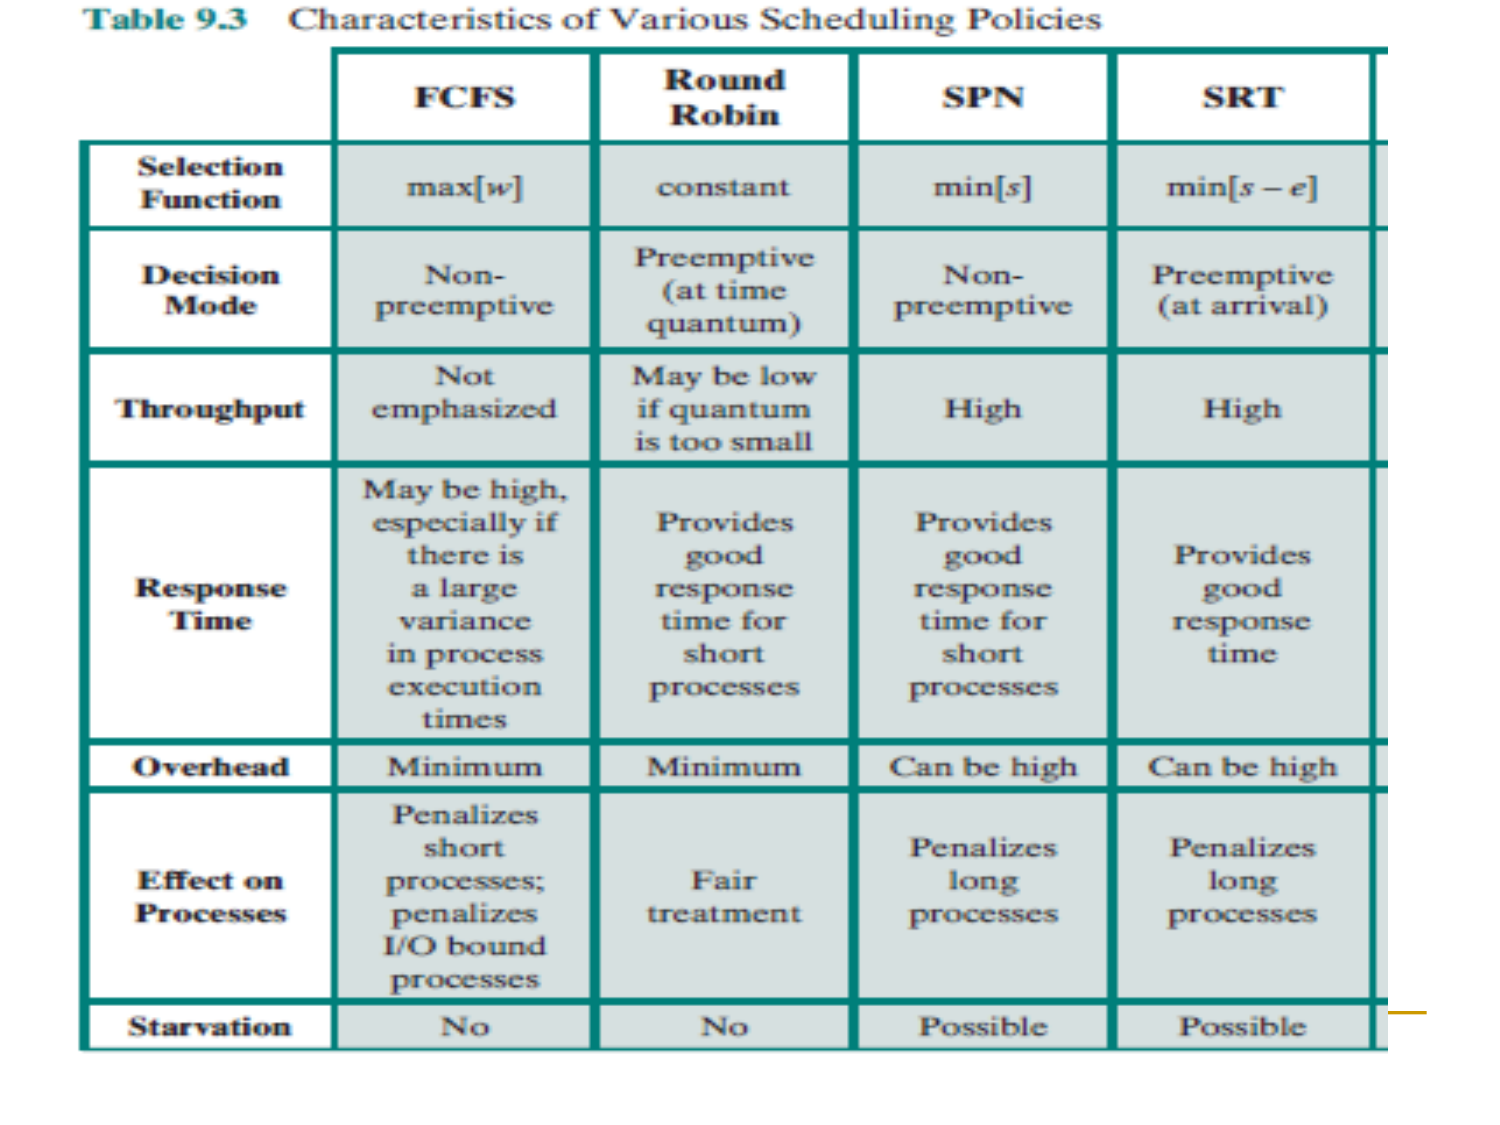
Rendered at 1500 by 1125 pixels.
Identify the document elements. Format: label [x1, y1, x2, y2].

picture [0, 0, 1388, 1064]
